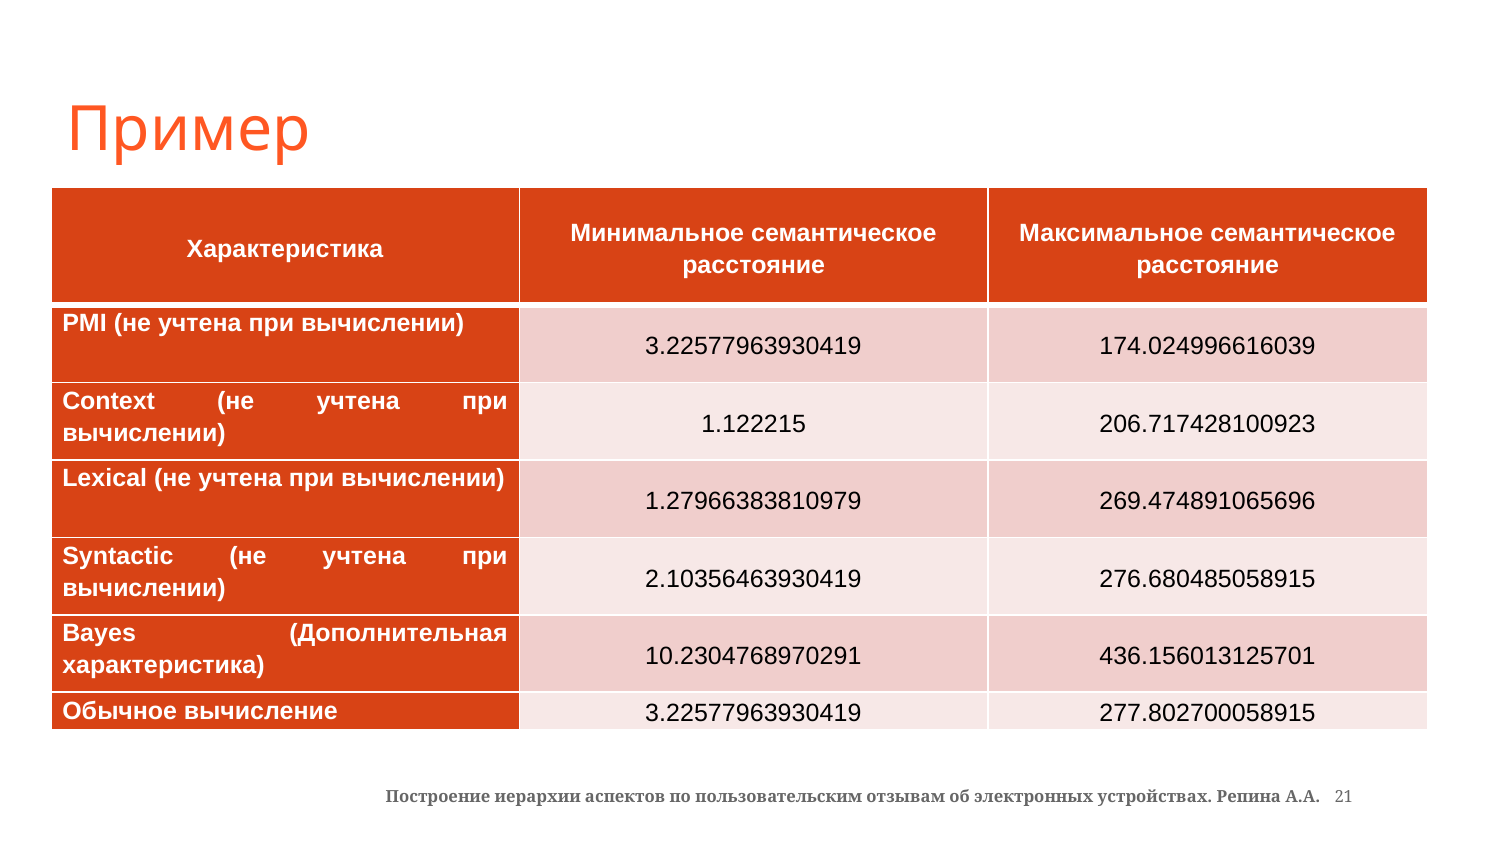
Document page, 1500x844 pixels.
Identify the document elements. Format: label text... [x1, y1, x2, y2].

table_cell 10.2304768970291 [520, 616, 987, 691]
table_cell 277.802700058915 [989, 693, 1427, 729]
table_header Характеристика [52, 188, 519, 302]
table_cell 1.27966383810979 [520, 461, 987, 537]
table_header Минимальное семантическое расстояние [520, 188, 987, 302]
table_cell 1.122215 [520, 383, 987, 459]
title Пример [51, 72, 1449, 167]
table_cell Lexical (не учтена при вычислении) [52, 461, 519, 537]
table_cell PMI (не учтена при вычислении) [52, 308, 519, 382]
table_cell 174.024996616039 [989, 308, 1427, 382]
table_cell 3.22577963930419 [520, 693, 987, 729]
table_cell Syntactic (не учтена при вычислении) [52, 538, 519, 614]
table_cell 436.156013125701 [989, 616, 1427, 691]
table_cell 269.474891065696 [989, 461, 1427, 537]
table_cell 2.10356463930419 [520, 538, 987, 614]
table_cell Обычное вычисление [52, 693, 519, 729]
table_header Максимальное семантическое расстояние [989, 188, 1427, 302]
table_cell 206.717428100923 [989, 383, 1427, 459]
table_cell 3.22577963930419 [520, 308, 987, 382]
slide_number Построение иерархии аспектов по пользовательским отзывам об электронных устройствах. Репина А.А. 21 [370, 764, 1480, 830]
table_cell Bayes (Дополнительная характеристика) [52, 616, 519, 691]
table_cell Context (не учтена при вычислении) [52, 383, 519, 459]
table_cell 276.680485058915 [989, 538, 1427, 614]
